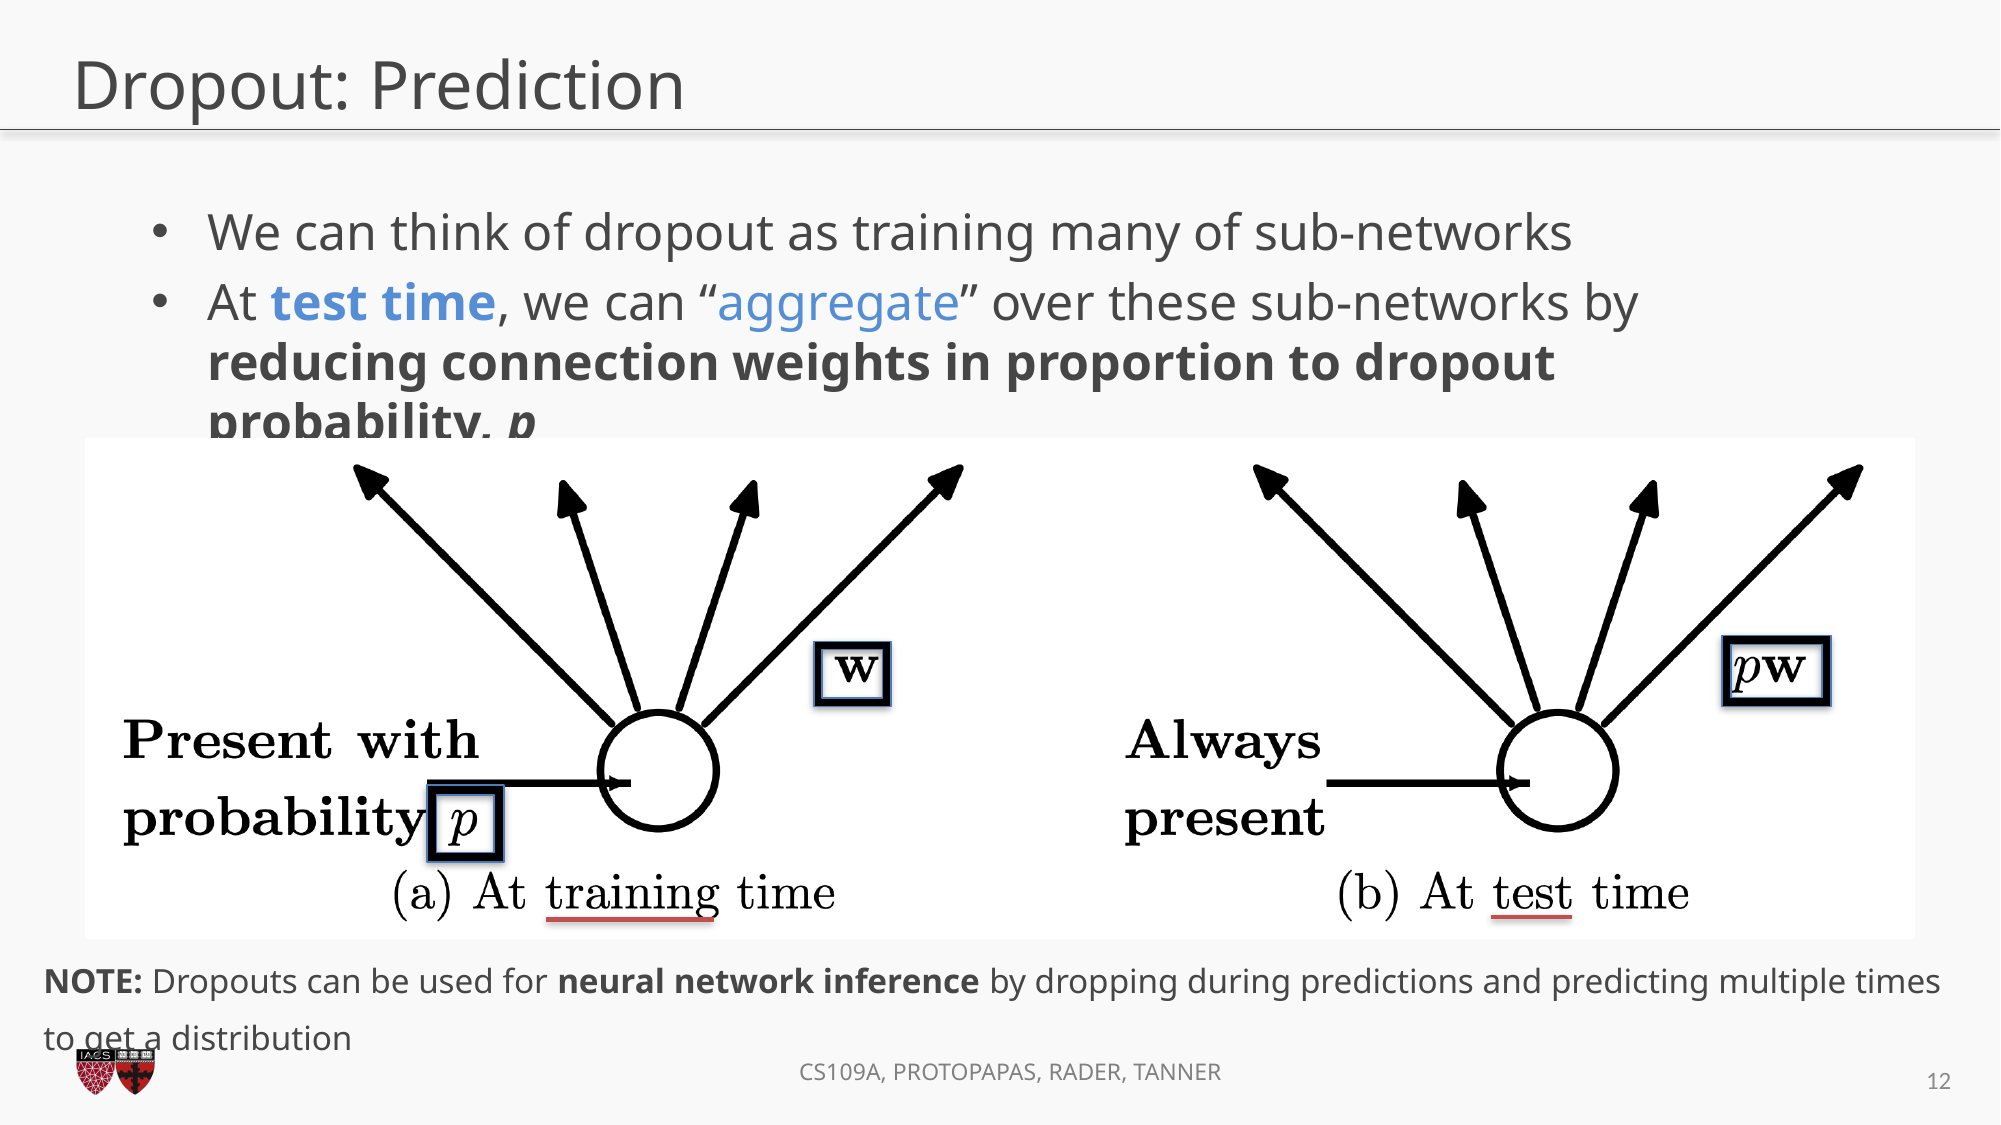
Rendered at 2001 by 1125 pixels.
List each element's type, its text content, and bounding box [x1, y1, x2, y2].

title Dropout: Prediction [57, 35, 1943, 162]
picture [75, 1054, 155, 1095]
picture [84, 438, 1916, 939]
list We can think of dropout as training many of sub-networks At test time, we can “aggregate” over these sub-networks by reducing connection weights in proportion to dropout probability, p [136, 193, 1831, 436]
slide_number 12 [1500, 1054, 1967, 1110]
text_box NOTE: Dropouts can be used for neural network inference by dropping during predictions and predicting multiple times to get a distribution [28, 953, 1972, 1054]
